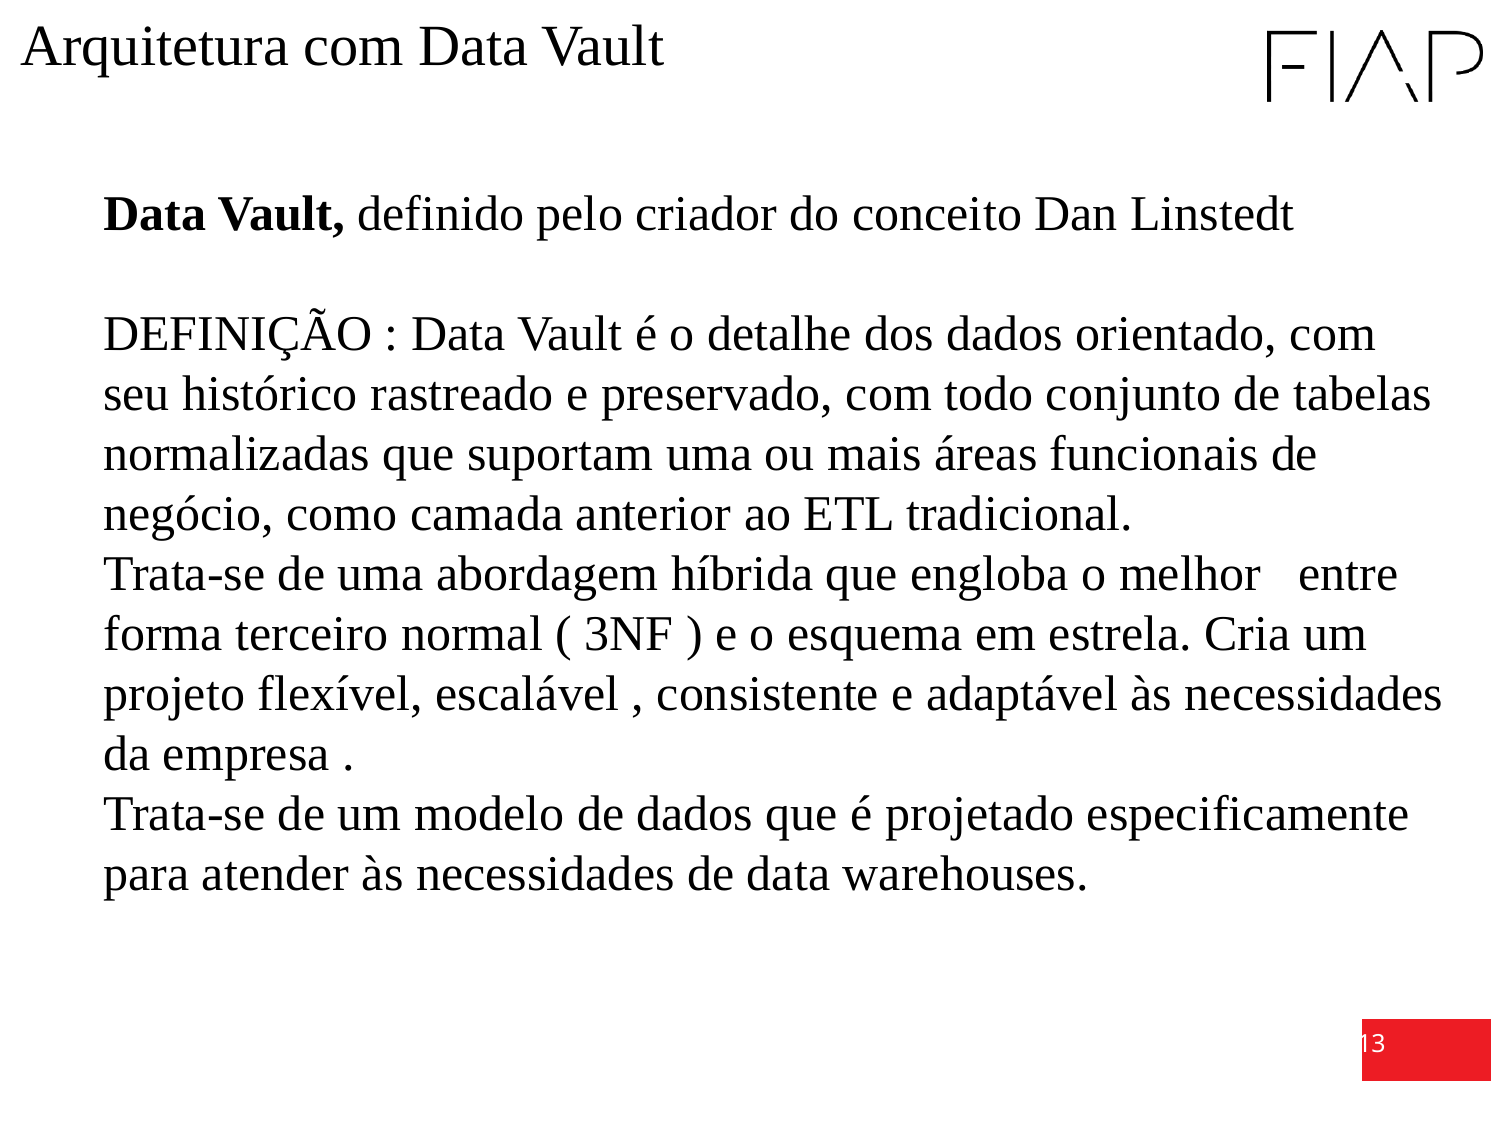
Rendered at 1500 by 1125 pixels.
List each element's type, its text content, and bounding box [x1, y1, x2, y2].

text_box Arquitetura com Data Vault [5, 0, 1356, 188]
picture [1362, 1019, 1491, 1081]
picture [1356, 30, 1483, 102]
list Data Vault, definido pelo criador do conceito Dan Linstedt DEFINIÇÃO : Data Vault é o detalhe dos dados orientado, com seu histórico rastreado e preservado, com todo conjunto de tabelas normalizadas que suportam uma ou mais áreas funcionais de negócio, como camada anterior ao ETL tradicional. Trata-se de uma abordagem híbrida que engloba o melhor entre forma terceiro normal ( 3NF ) e o esquema em estrela. Cria um projeto flexível, escalável , consistente e adaptável às necessidades da empresa . Trata-se de um modelo de dados que é projetado especificamente para atender às necessidades de data warehouses. [88, 172, 1461, 953]
